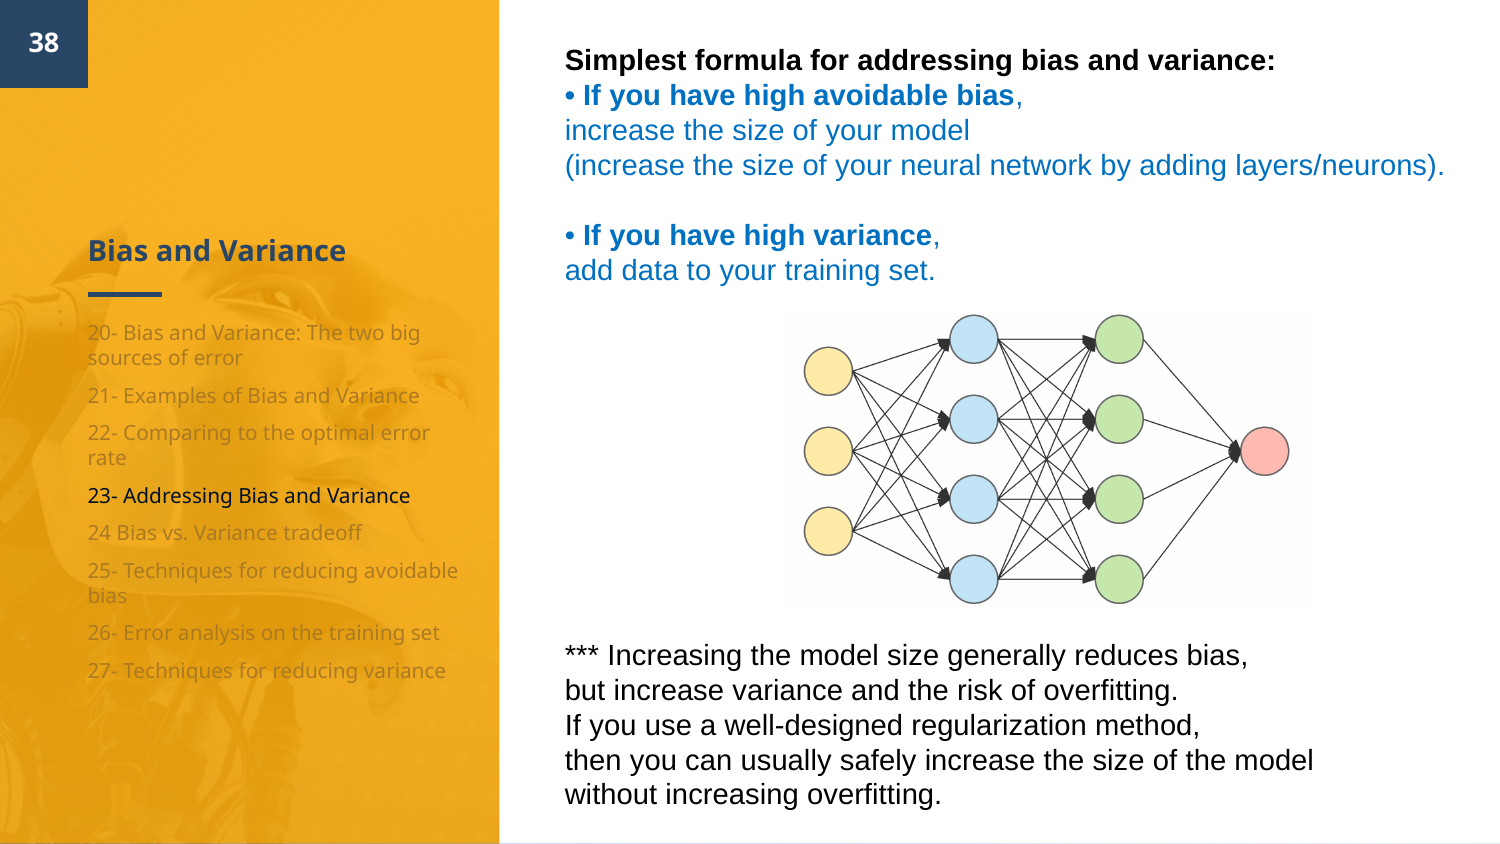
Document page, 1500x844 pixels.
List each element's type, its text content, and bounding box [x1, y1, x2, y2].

picture [785, 309, 1313, 610]
text_box Simplest formula for addressing bias and variance: • If you have high avoidable bias, increase the size of your model (increase the size of your neural network by adding layers/neurons). • If you have high variance, add data to your training set. *** Increasing the model size generally reduces bias, but increase variance and the risk of overfitting. If you use a well-designed regularization method, then you can usually safely increase the size of the model without increasing overfitting. [549, 34, 1500, 819]
slide_number 38 [0, 0, 89, 88]
text_box 20- Bias and Variance: The two big sources of error 21- Examples of Bias and Variance 22- Comparing to the optimal error rate 23- Addressing Bias and Variance 24 Bias vs. Variance tradeoff 25- Techniques for reducing avoidable bias 26- Error analysis on the training set 27- Techniques for reducing variance [72, 304, 475, 822]
title Bias and Variance [72, 171, 425, 283]
